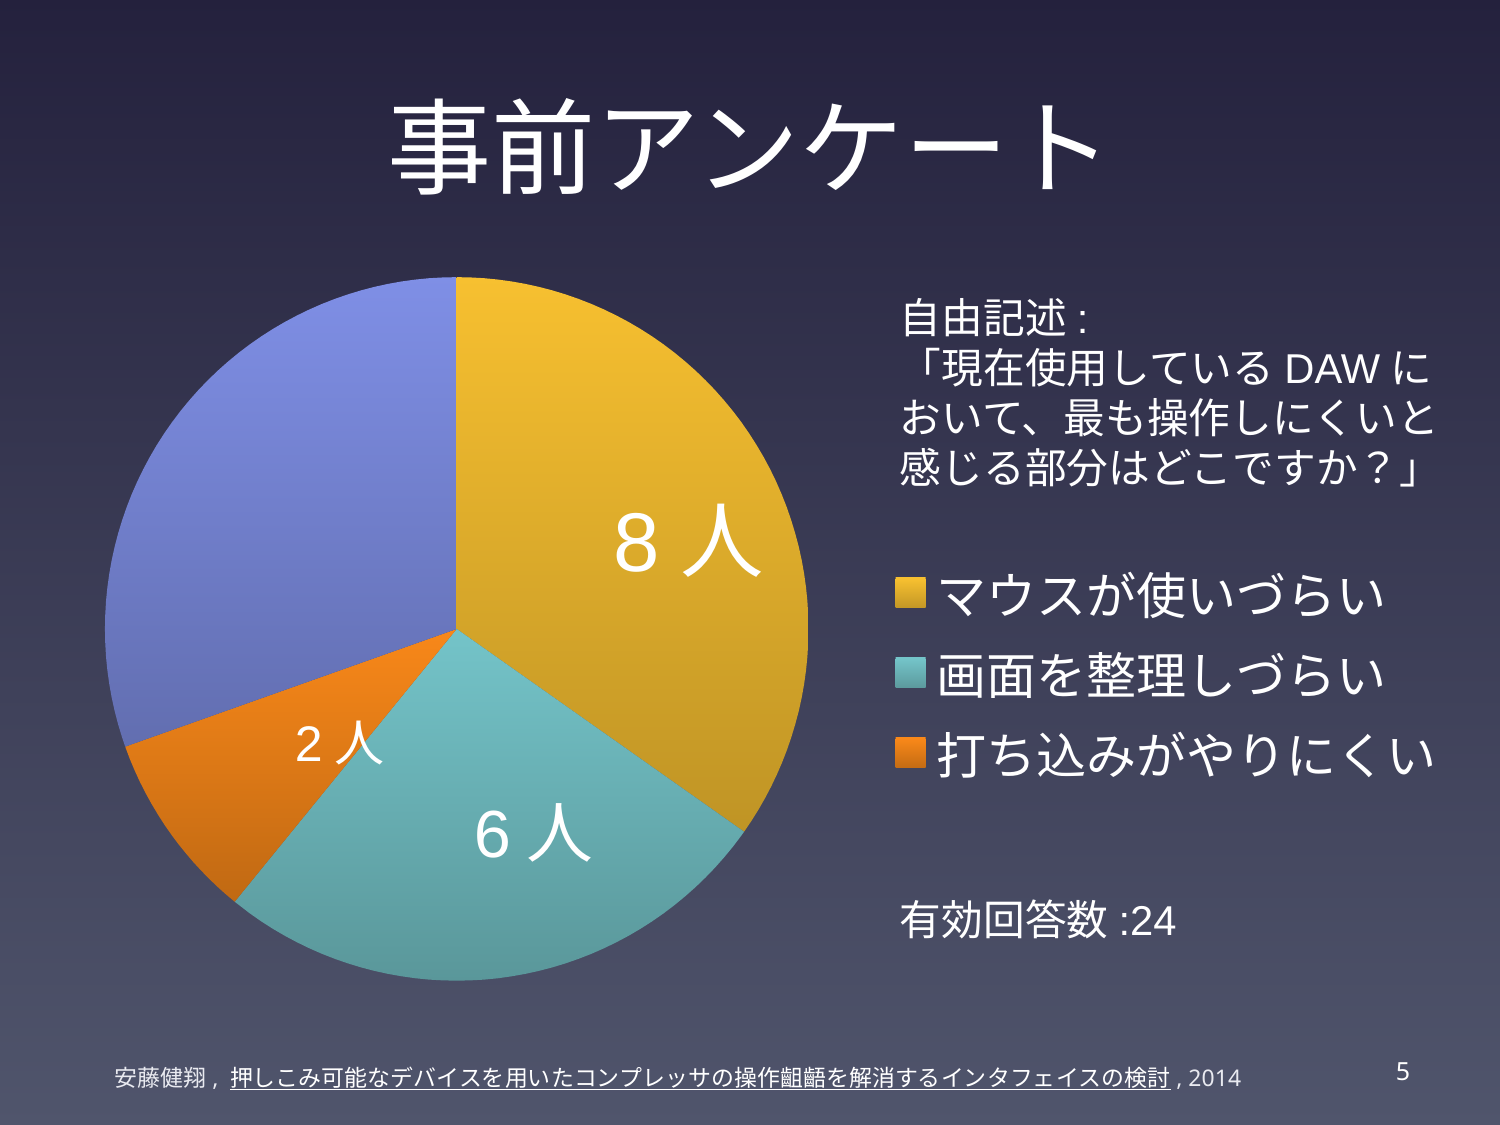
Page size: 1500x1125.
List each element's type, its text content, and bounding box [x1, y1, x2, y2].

text_box 安藤健翔, 押しこみ可能なデバイスを用いたコンプレッサの操作齟齬を解消するインタフェイスの検討, 2014 [99, 1056, 1275, 1099]
slide_number 4 [1074, 1042, 1425, 1103]
title 事前アンケート [75, 75, 1425, 260]
chart [0, 262, 1500, 996]
